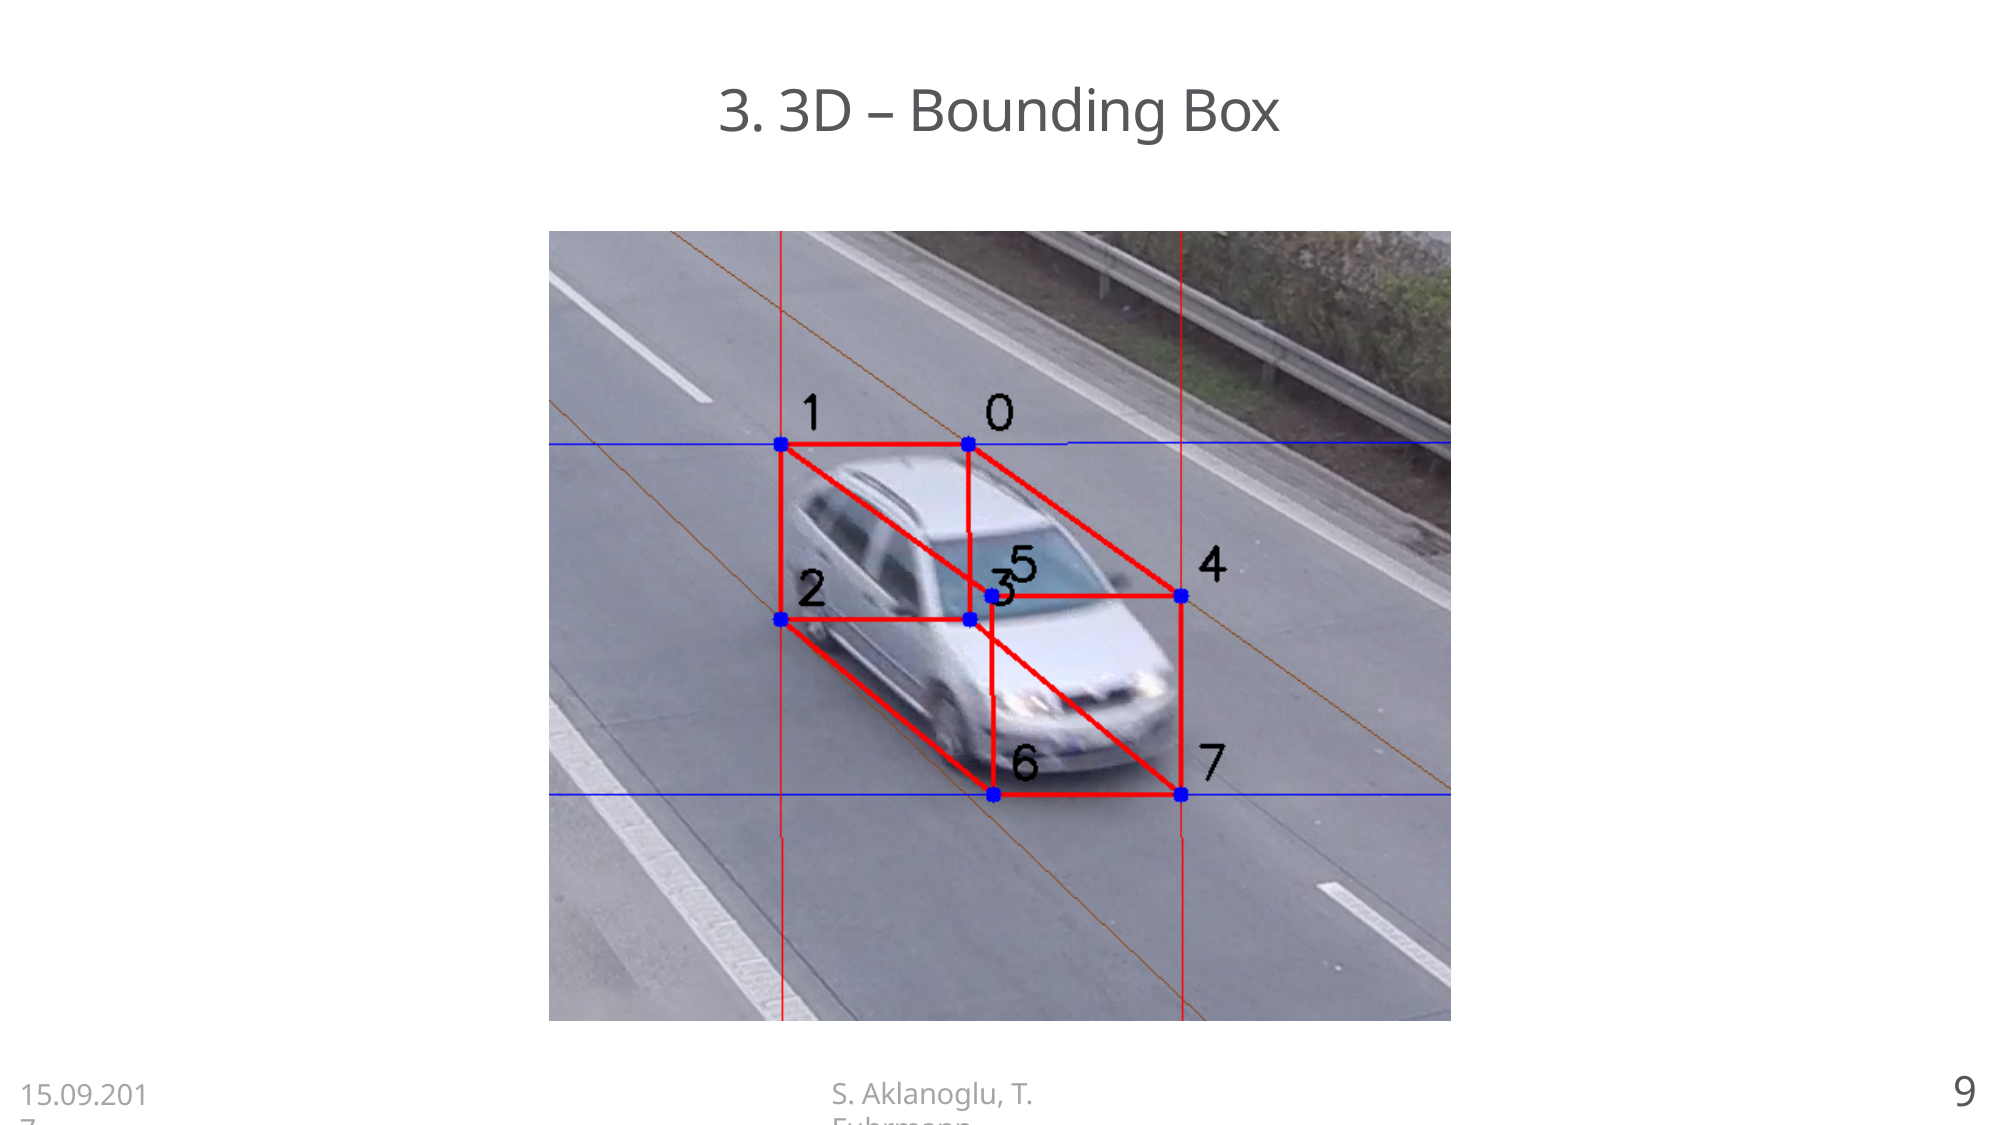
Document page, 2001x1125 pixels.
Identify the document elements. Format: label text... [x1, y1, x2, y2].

list 15.09.2017 [19, 1076, 162, 1118]
picture [549, 230, 1451, 1021]
text_box 9 [1938, 1057, 1993, 1124]
list S. Aklanoglu, T. Fuhrmann [831, 1074, 1169, 1111]
title 3. 3D – Bounding Box [150, 45, 1850, 180]
